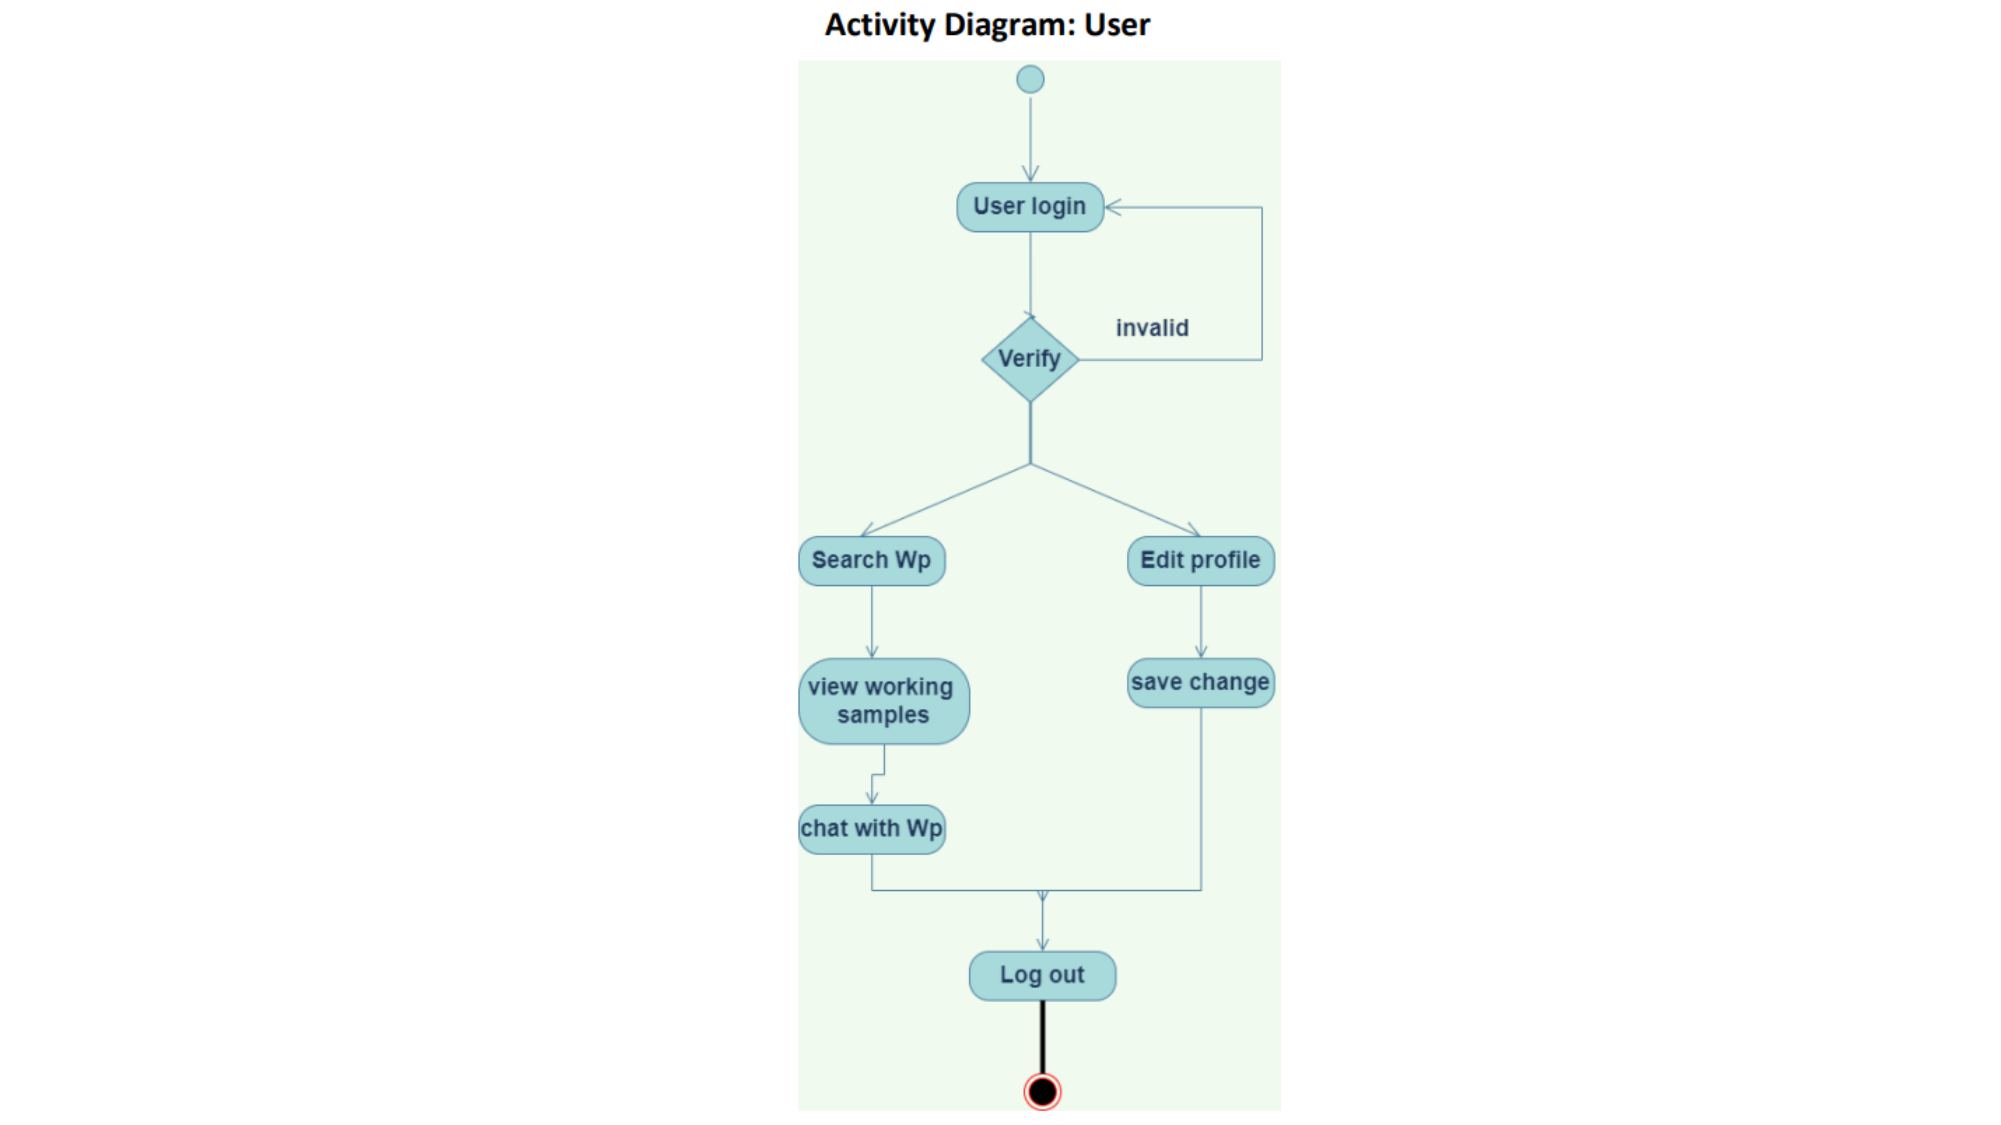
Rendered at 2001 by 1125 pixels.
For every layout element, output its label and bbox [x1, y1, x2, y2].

picture [646, 0, 1354, 1125]
